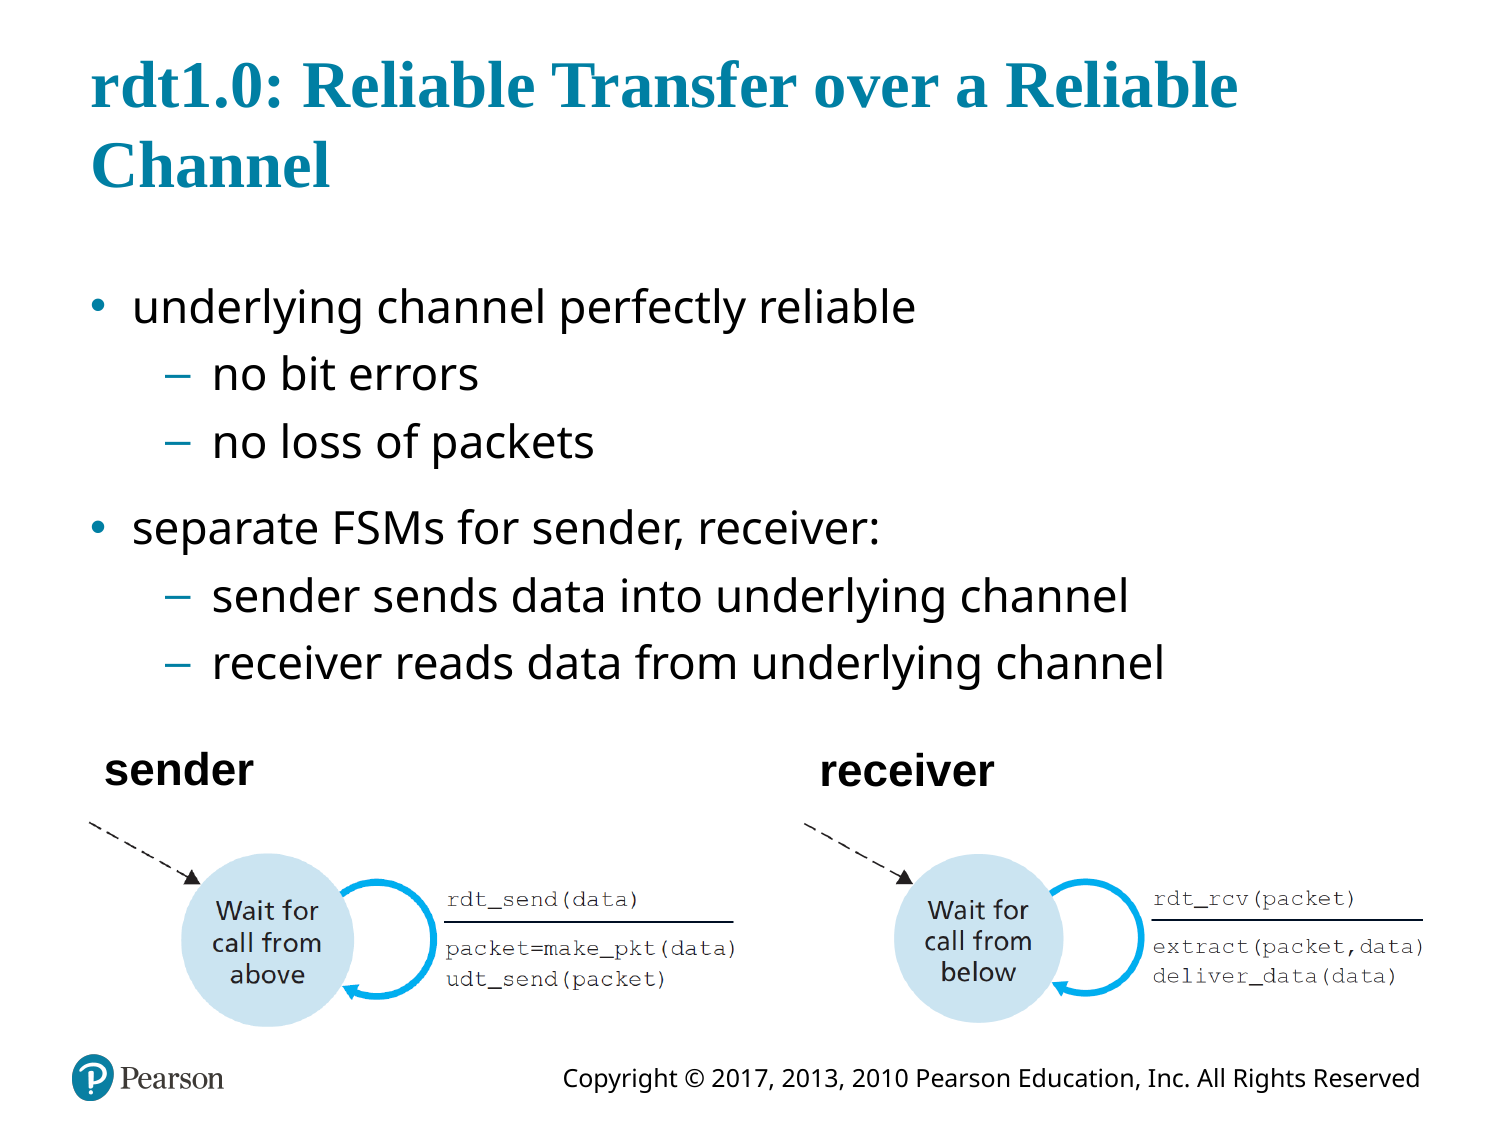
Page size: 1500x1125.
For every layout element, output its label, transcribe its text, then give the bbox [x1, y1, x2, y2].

list sender [88, 724, 314, 788]
title r d t1.0: Reliable Transfer over a Reliable Channel [75, 0, 1425, 216]
list receiver [804, 725, 1030, 792]
picture [803, 822, 1423, 1024]
picture [72, 1087, 83, 1101]
picture [98, 1054, 224, 1101]
picture [72, 1054, 88, 1070]
picture [80, 1063, 106, 1088]
list underlying channel perfectly reliable no bit errors no loss of packets separate F S M s for sender, receiver: sender sends data into underlying channel receiver reads data from underlying channel [75, 262, 1425, 931]
picture [88, 821, 734, 1027]
